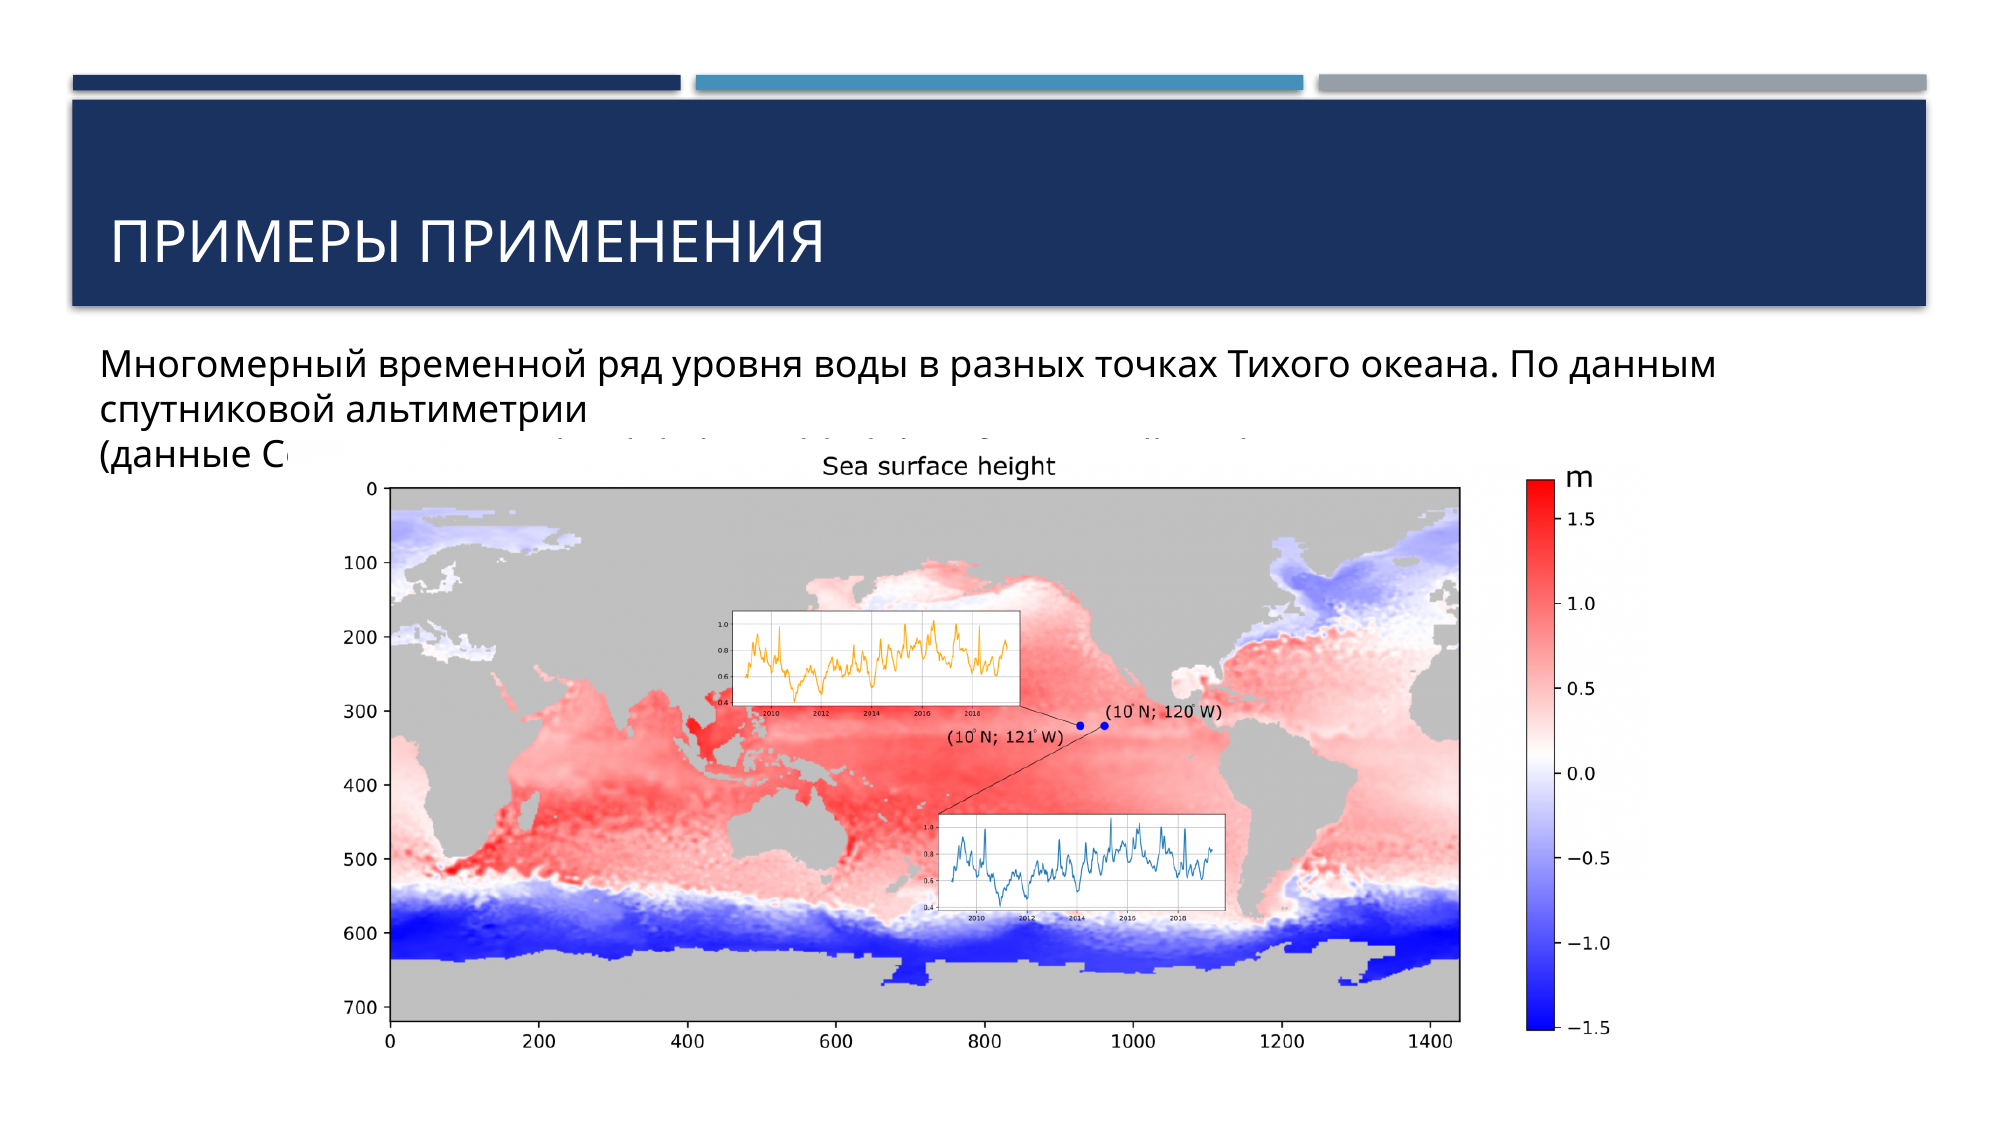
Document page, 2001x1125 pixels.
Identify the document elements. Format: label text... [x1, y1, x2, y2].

picture [288, 438, 1651, 1076]
title Примеры применения [94, 119, 1904, 282]
text_box Многомерный временной ряд уровня воды в разных точках Тихого океана. По данным спутниковой альтиметрии (данные Copernicus “Sea level daily gridded data from satellite observations”)​: [84, 332, 1925, 483]
